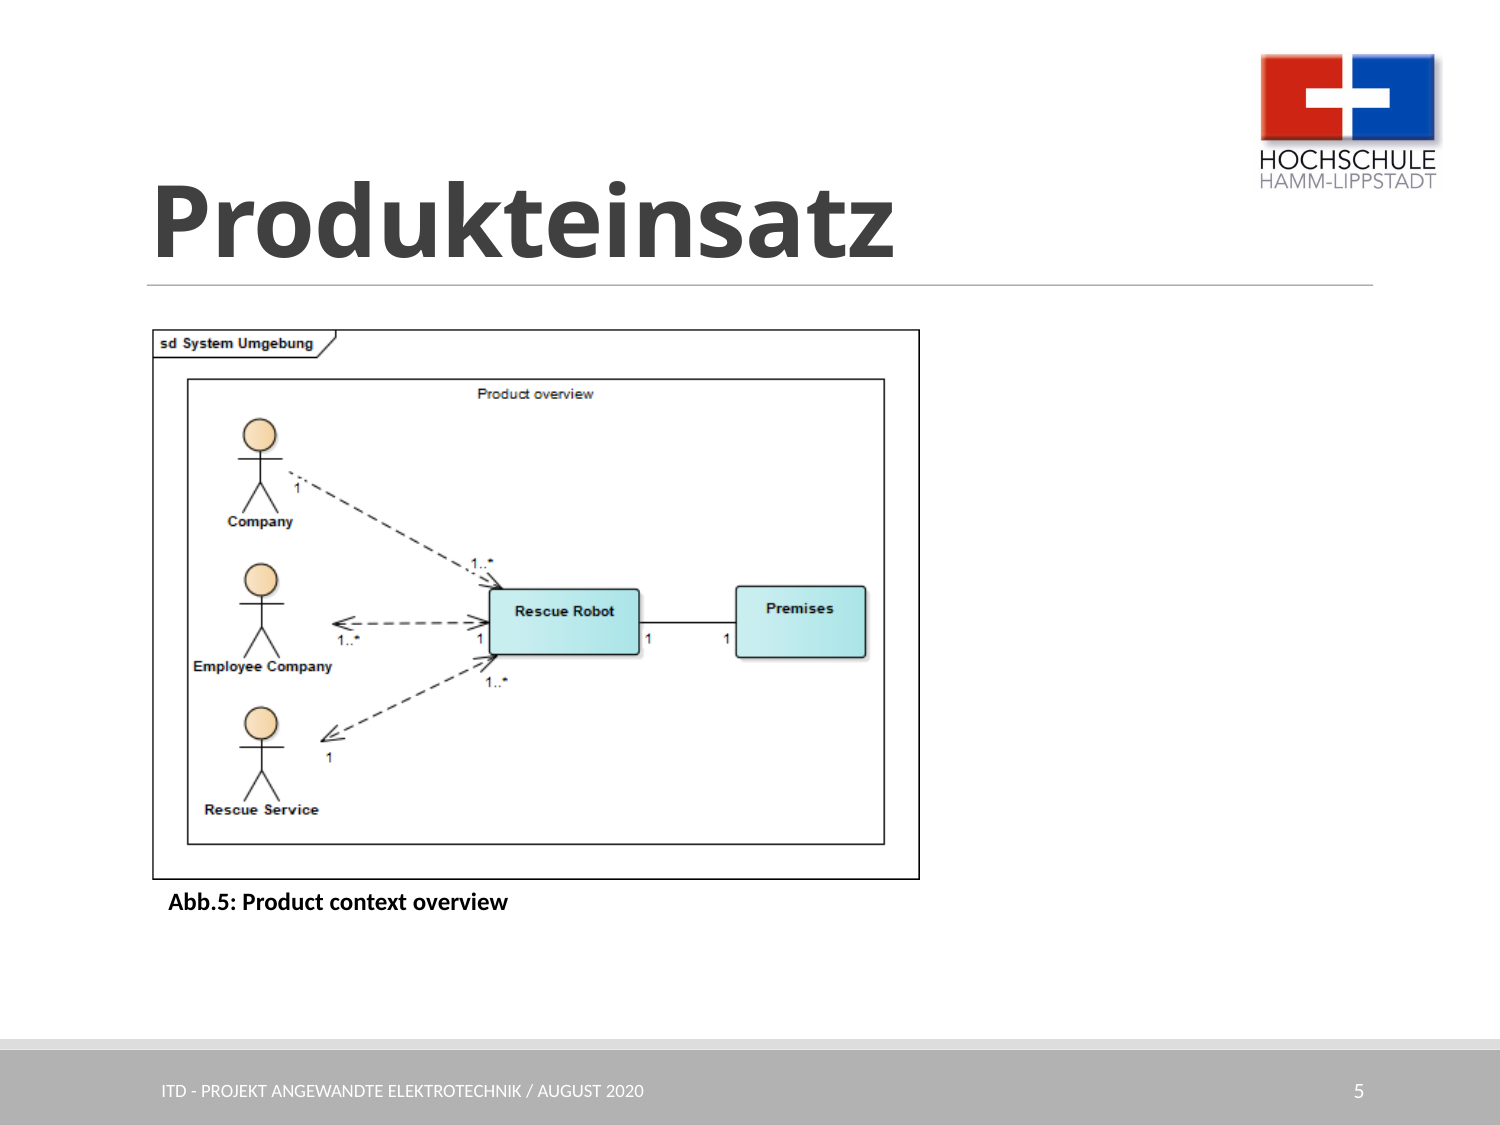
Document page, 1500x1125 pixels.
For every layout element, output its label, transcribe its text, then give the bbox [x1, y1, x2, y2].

picture [151, 327, 920, 881]
text_box 5 [1218, 1059, 1380, 1120]
text_box Abb.5: Product context overview [153, 890, 525, 923]
text_box ITD - Projekt angewandte Elektrotechnik / August 2020 [105, 1059, 700, 1120]
text_box Produkteinsatz [134, 47, 1373, 285]
picture [1373, 50, 1443, 192]
